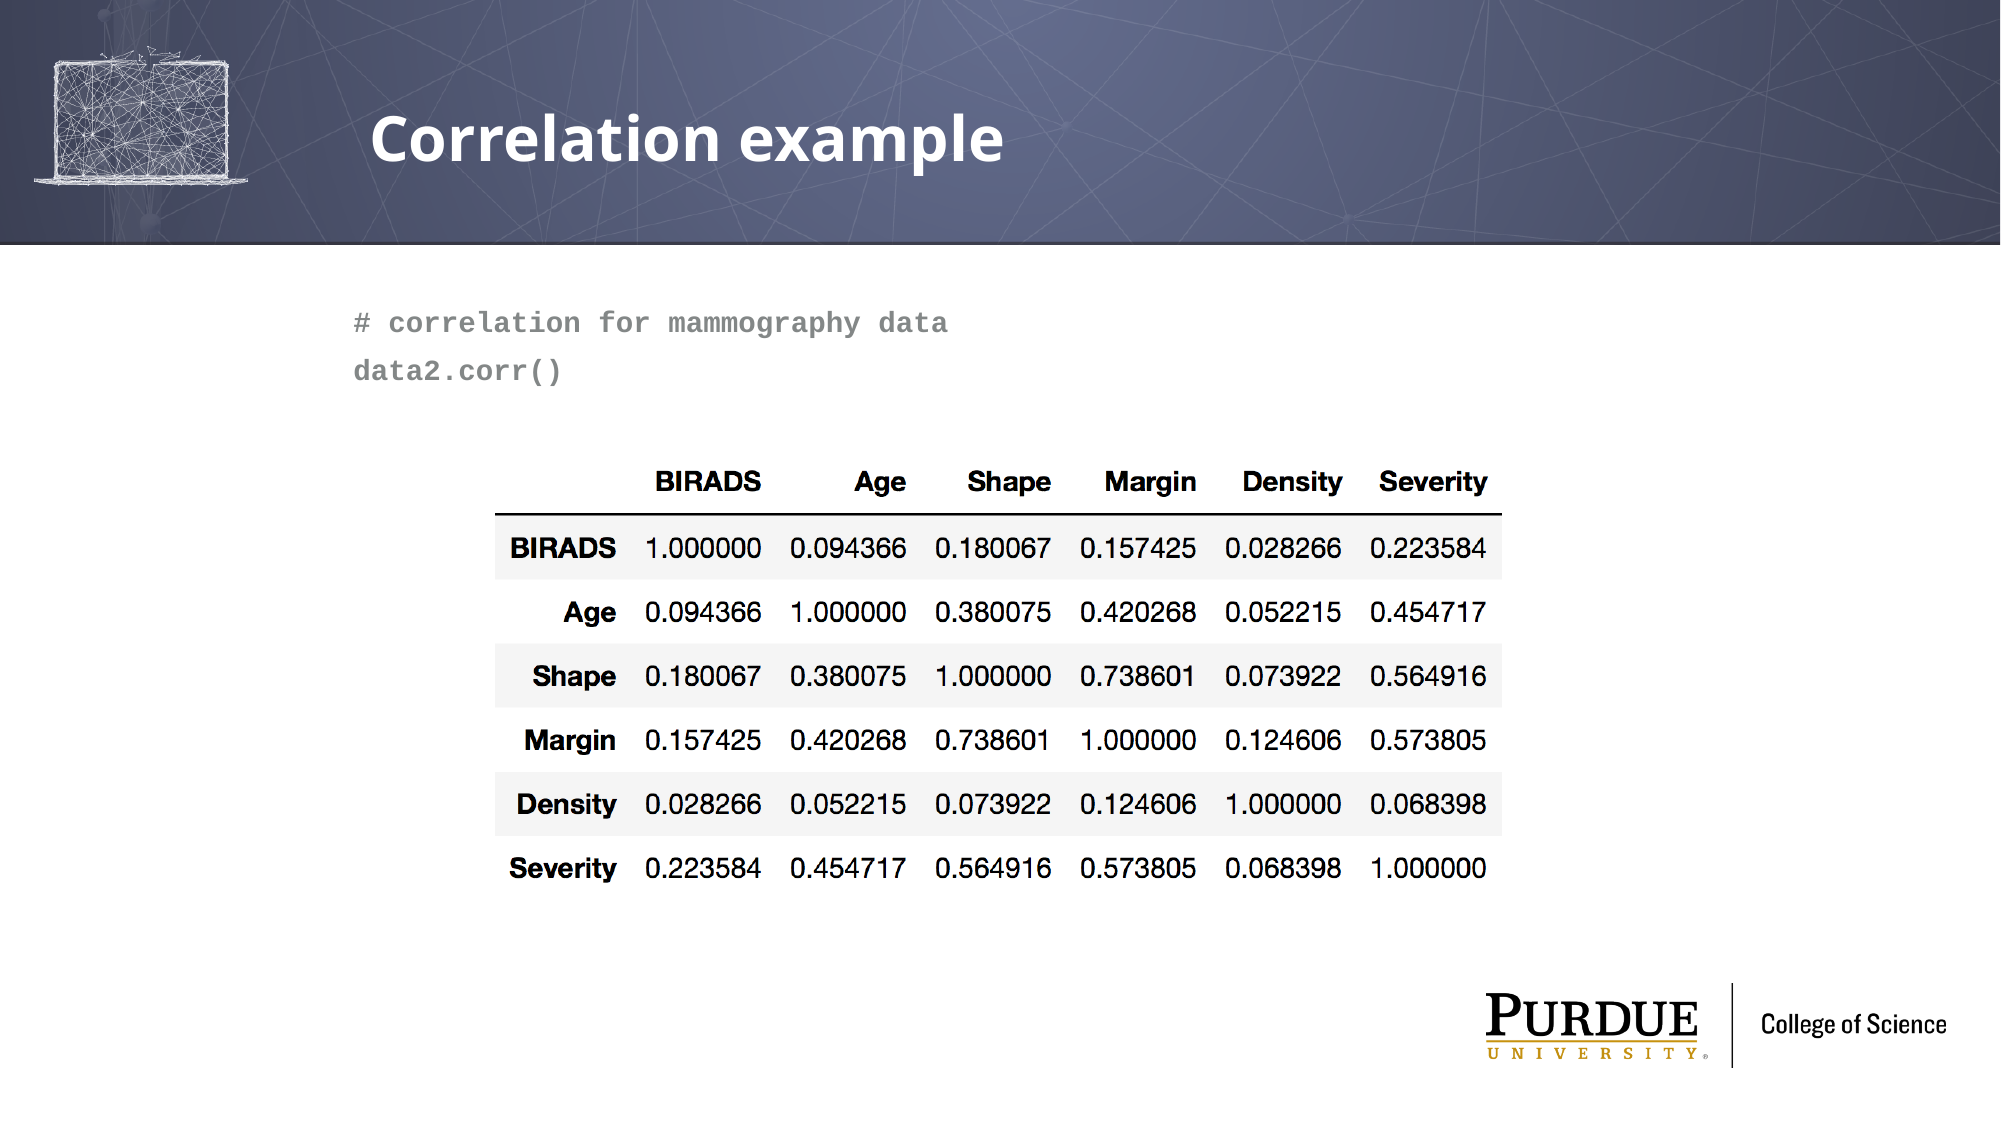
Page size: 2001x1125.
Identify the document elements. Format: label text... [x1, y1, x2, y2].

title Correlation example [368, 98, 1704, 187]
picture [1486, 983, 1946, 1068]
list # correlation for mammography data data2.corr() [348, 298, 1301, 1068]
picture [0, 0, 2001, 245]
picture [480, 448, 1520, 918]
